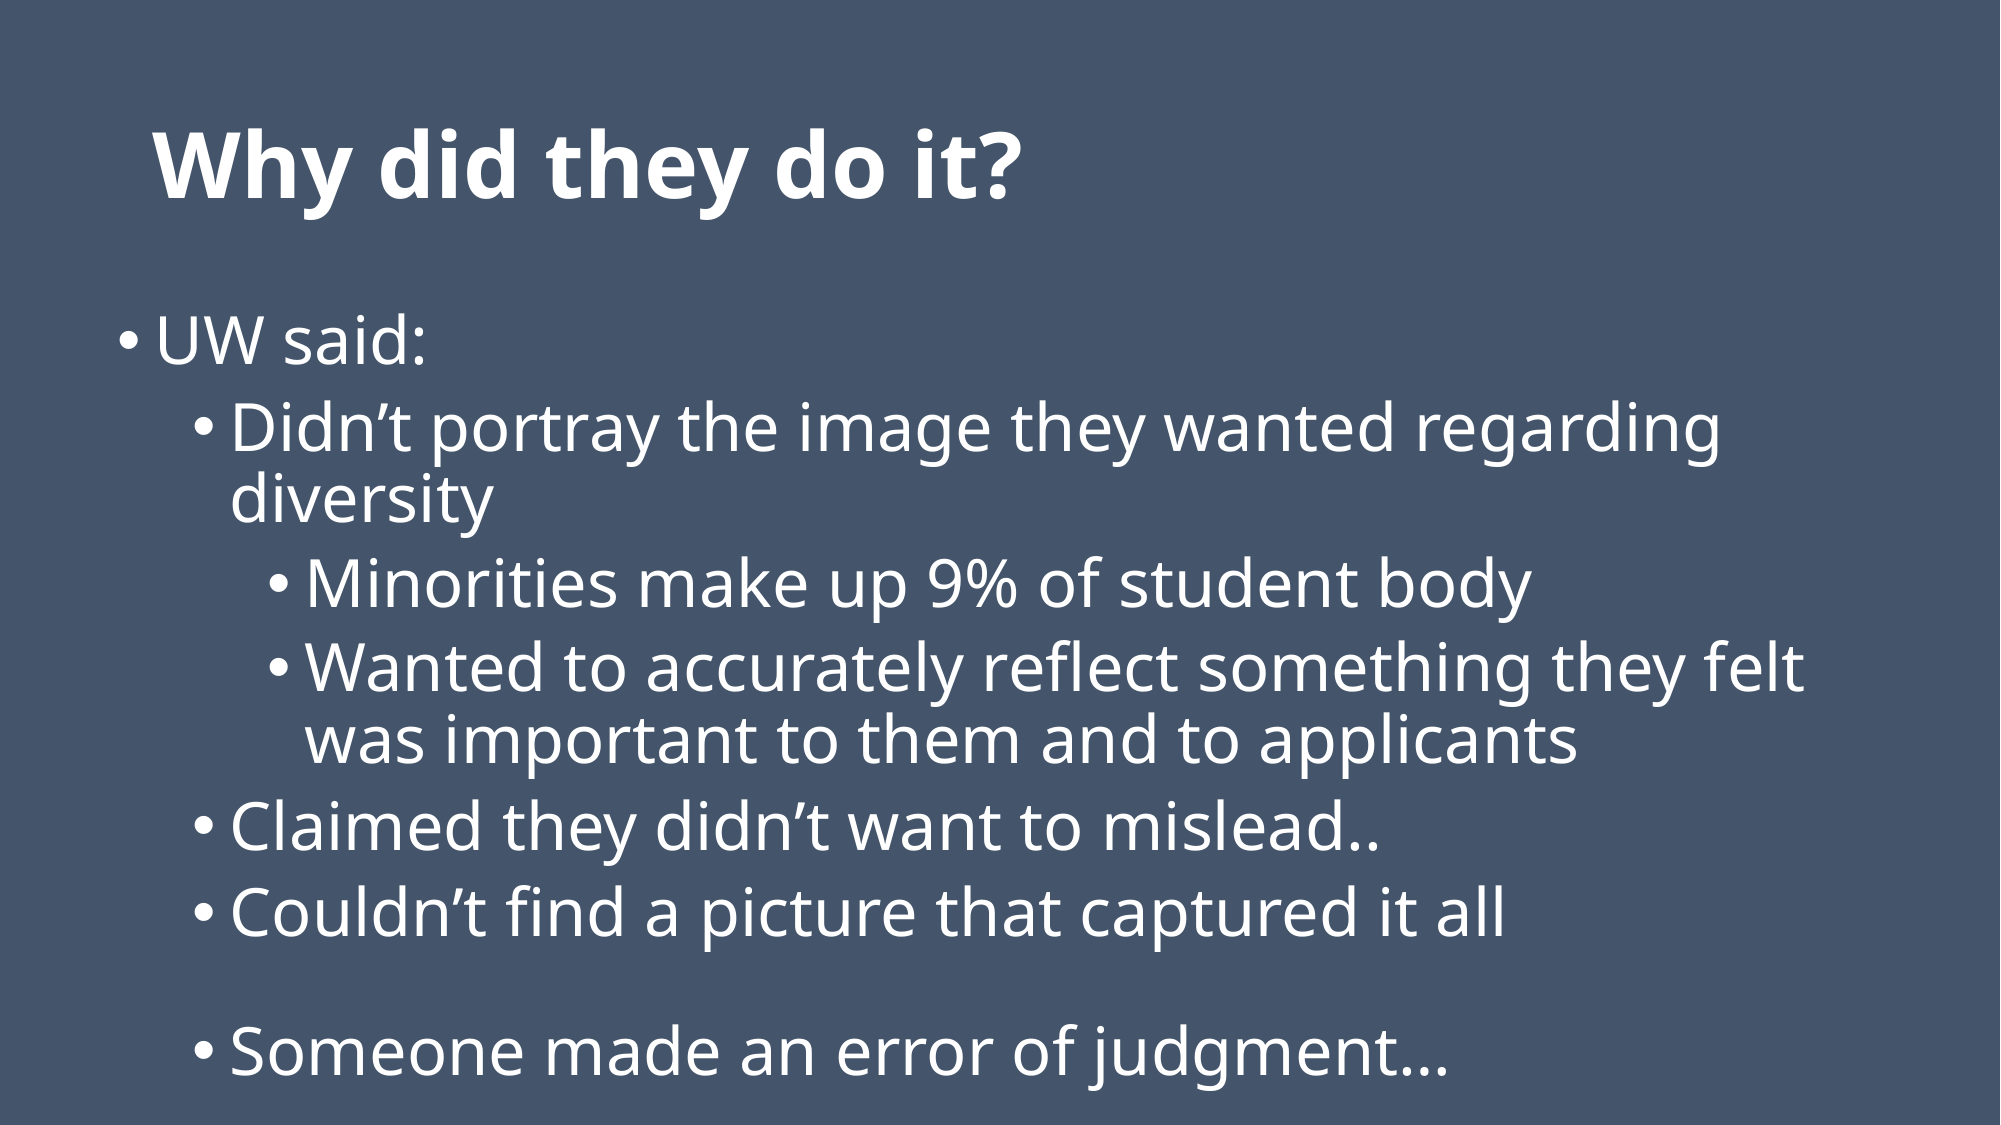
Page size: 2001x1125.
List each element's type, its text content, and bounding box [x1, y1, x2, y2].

list UW said: Didn’t portray the image they wanted regarding diversity Minorities make up 9% of student body Wanted to accurately reflect something they felt was important to them and to applicants Claimed they didn’t want to mislead.. Couldn’t find a picture that captured it all Someone made an error of judgment… [102, 299, 1922, 1014]
title Why did they do it? [137, 59, 1863, 278]
